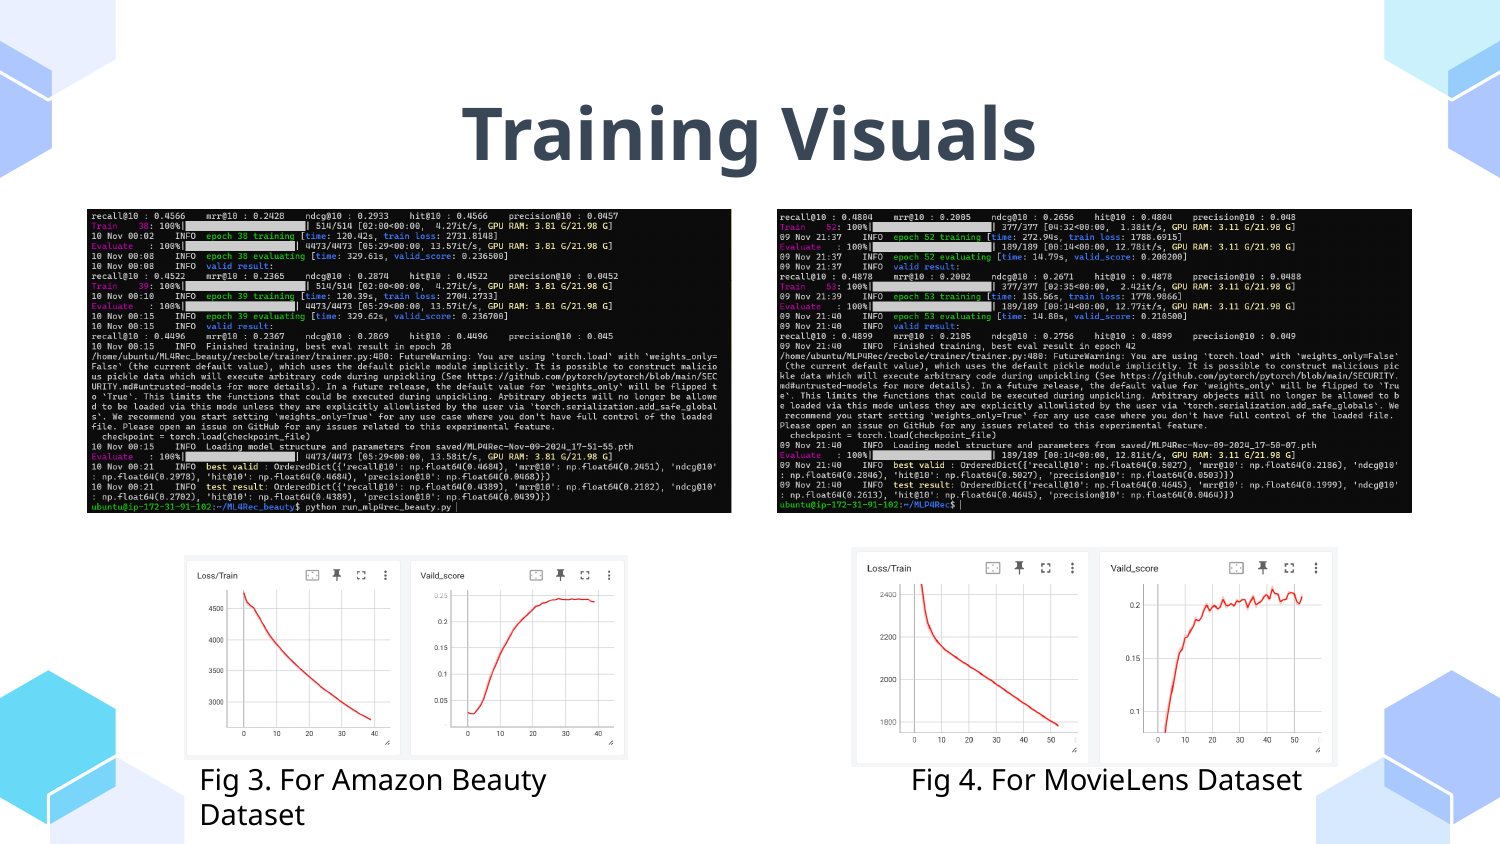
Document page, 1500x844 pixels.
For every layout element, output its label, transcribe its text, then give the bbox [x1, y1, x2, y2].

picture [851, 547, 1338, 768]
text_box Fig 3. For Amazon Beauty Dataset [184, 753, 671, 839]
picture [777, 209, 1412, 513]
picture [86, 209, 733, 513]
title Training Visuals [118, 72, 1382, 167]
picture [184, 555, 629, 760]
text_box Fig 4. For MovieLens Dataset [896, 753, 1382, 804]
